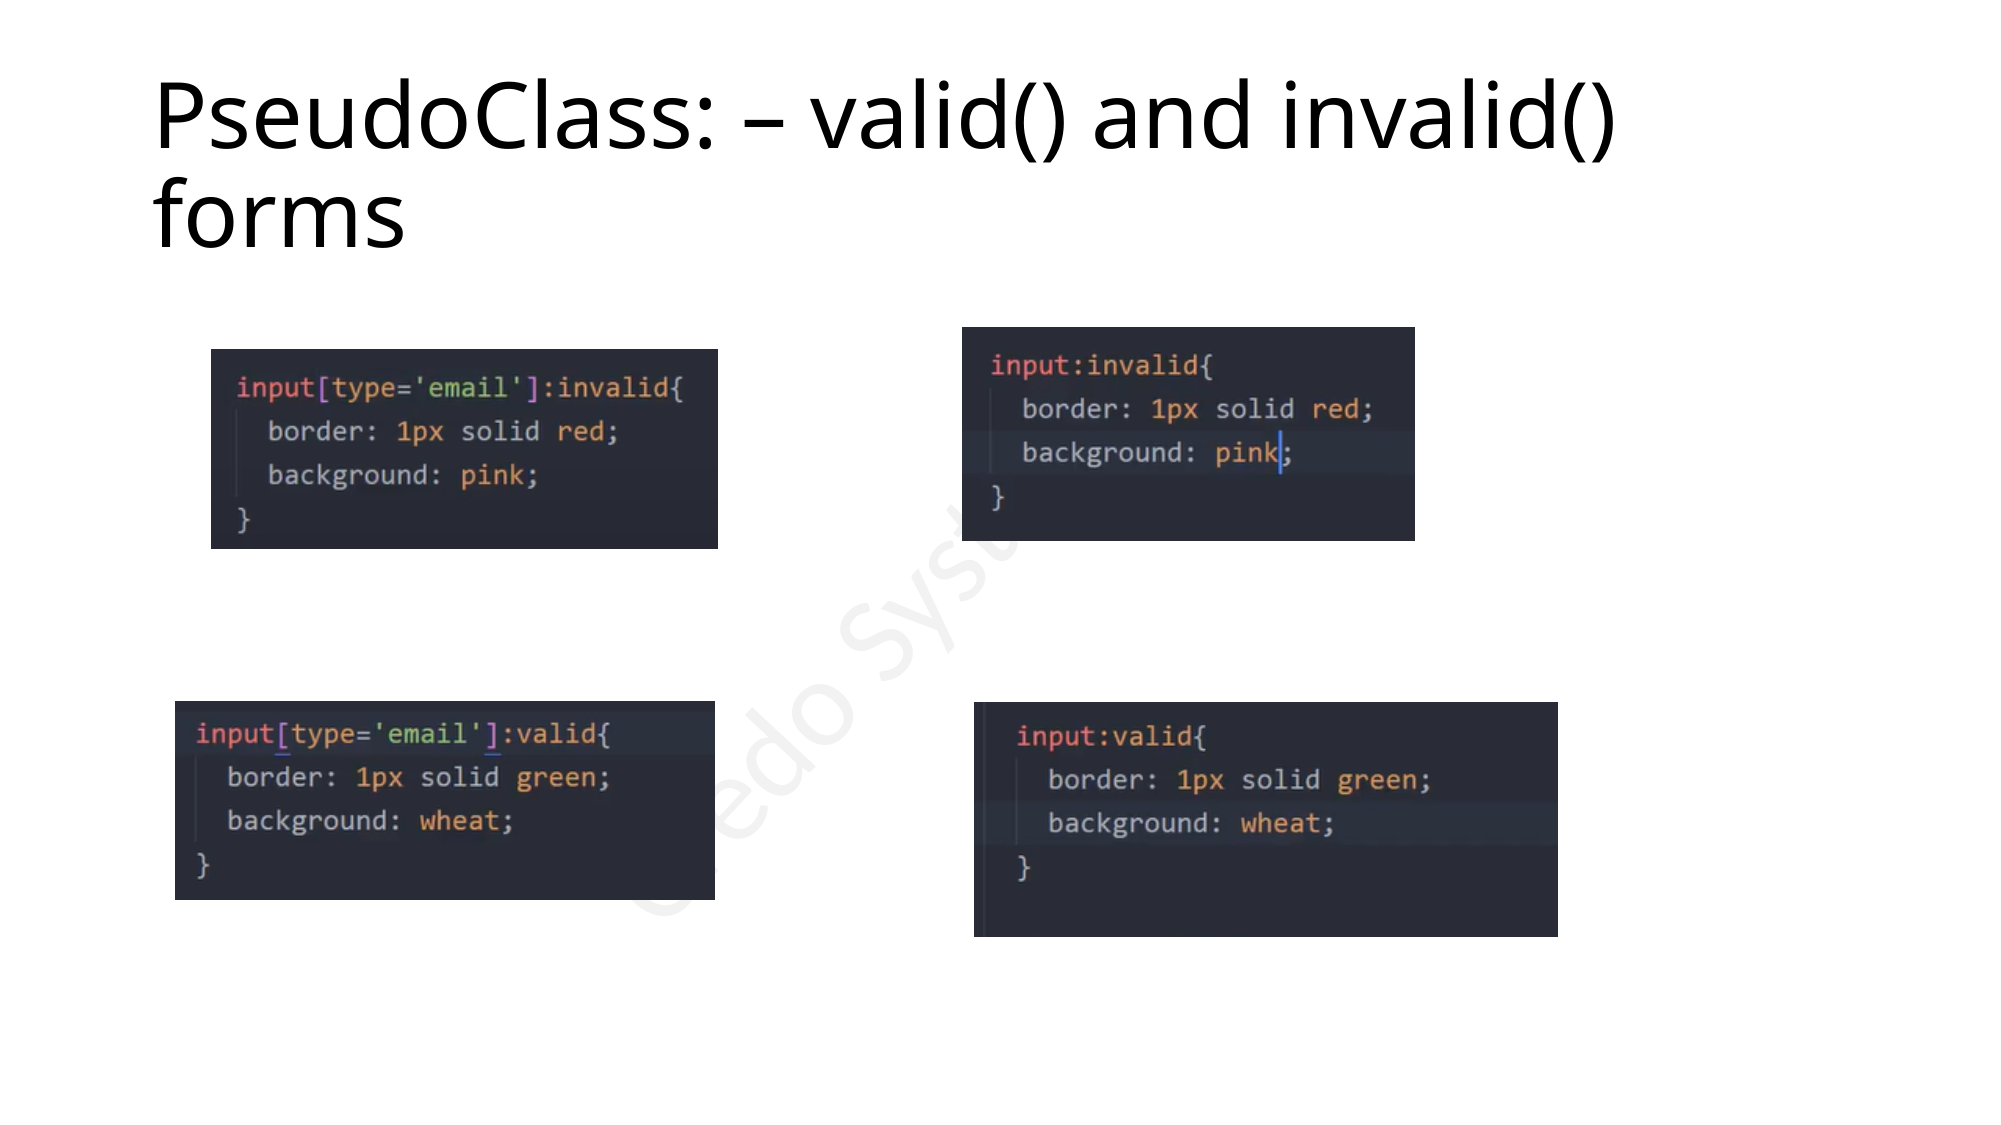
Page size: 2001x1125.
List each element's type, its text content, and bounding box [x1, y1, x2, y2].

picture [974, 702, 1558, 937]
picture [211, 349, 718, 549]
picture [962, 327, 1415, 541]
picture [175, 701, 715, 900]
title PseudoClass: – valid() and invalid() forms [137, 59, 1863, 278]
